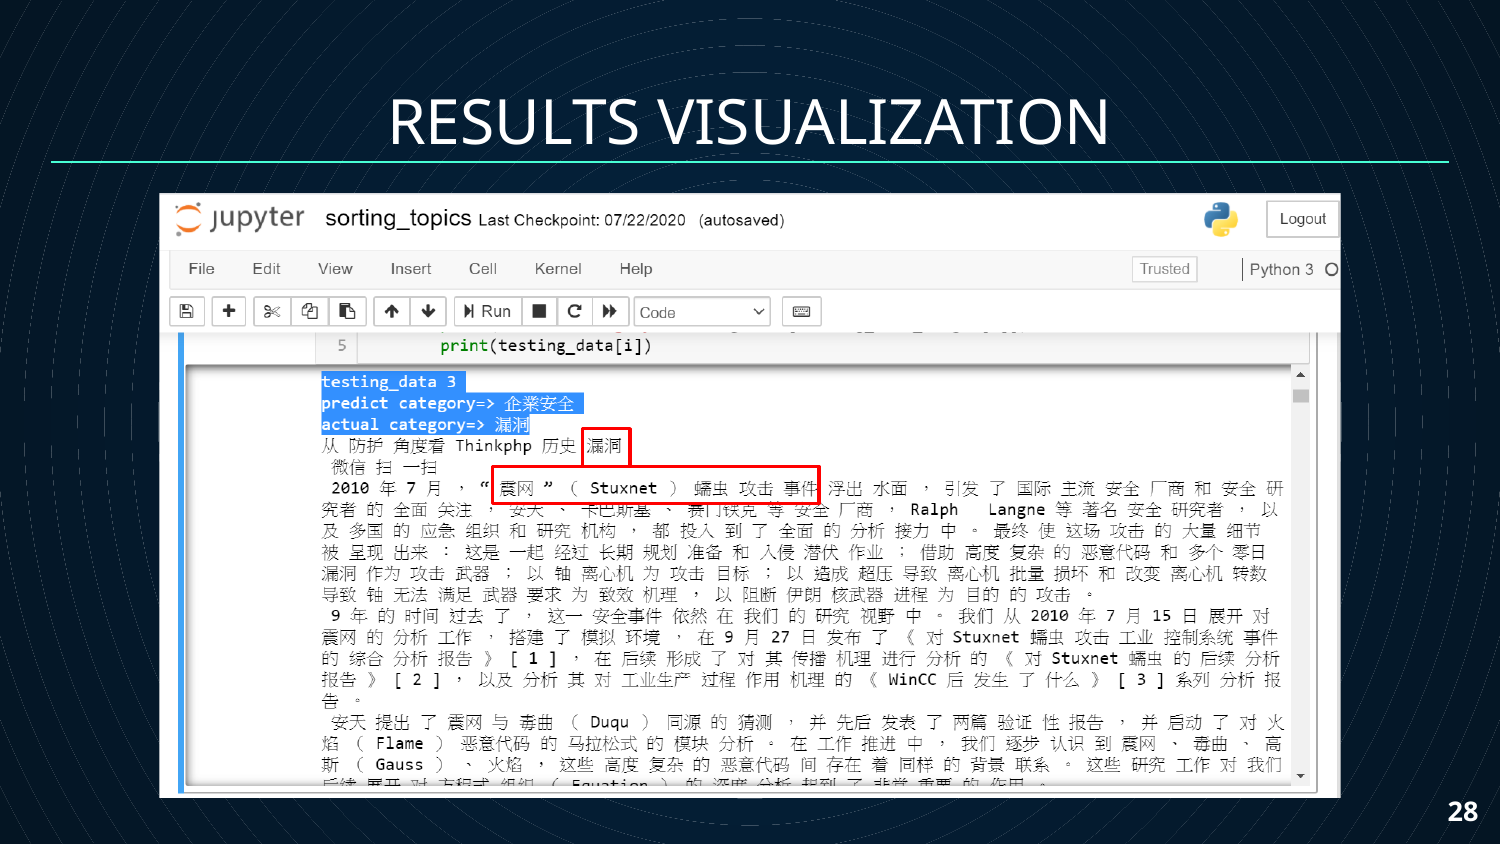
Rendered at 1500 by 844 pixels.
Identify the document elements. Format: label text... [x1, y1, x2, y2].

title RESULTS VISUALIZATION [51, 167, 1449, 172]
picture [159, 193, 1341, 798]
slide_number ‹#› [1403, 779, 1494, 844]
title RESULTS VISUALIZATION [51, 72, 1449, 161]
